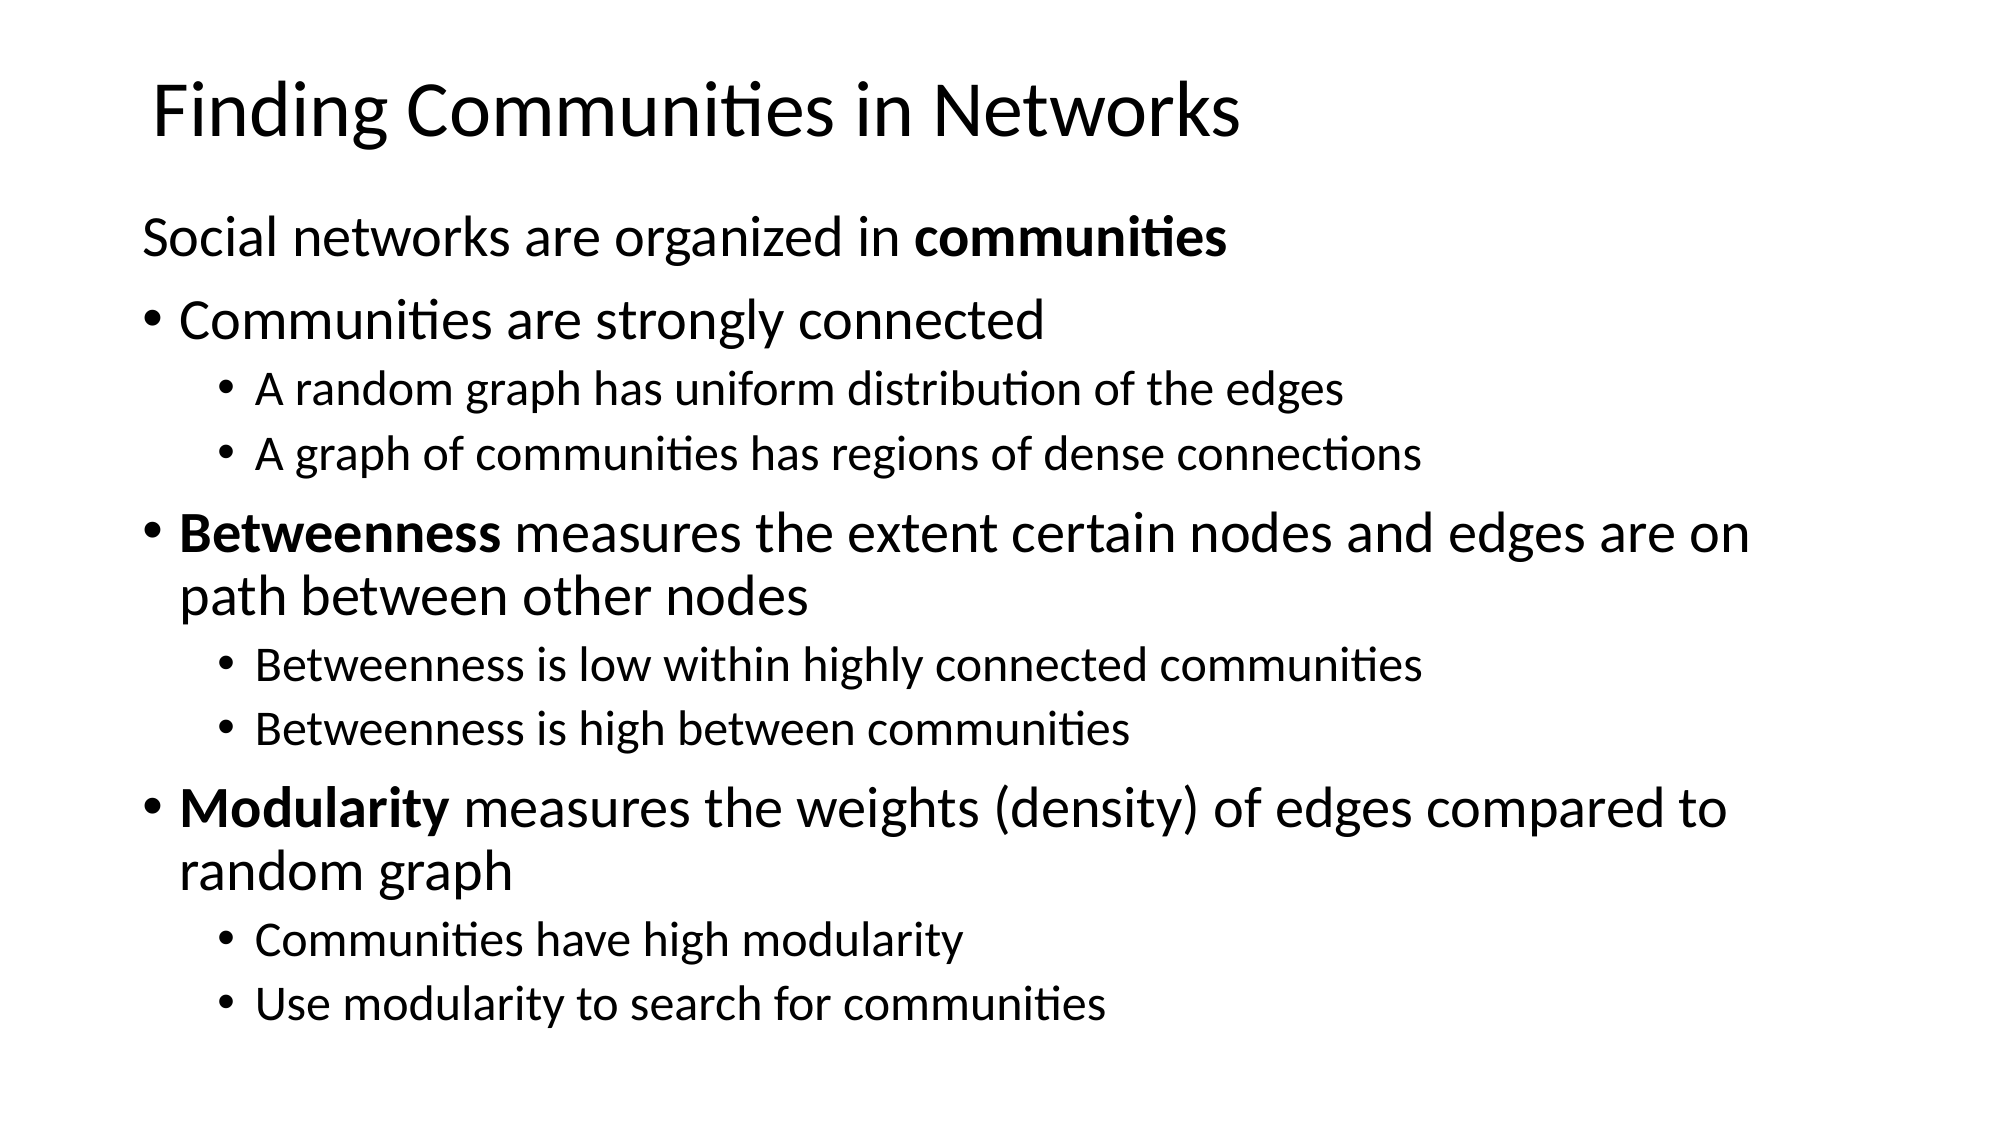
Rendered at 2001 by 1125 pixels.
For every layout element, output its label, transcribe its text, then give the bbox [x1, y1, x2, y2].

list Social networks are organized in communities Communities are strongly connected A random graph has uniform distribution of the edges A graph of communities has regions of dense connections Betweenness measures the extent certain nodes and edges are on path between other nodes Betweenness is low within highly connected communities Betweenness is high between communities Modularity measures the weights (density) of edges compared to random graph Communities have high modularity Use modularity to search for communities [127, 198, 1853, 1092]
title Finding Communities in Networks [137, 59, 1863, 162]
